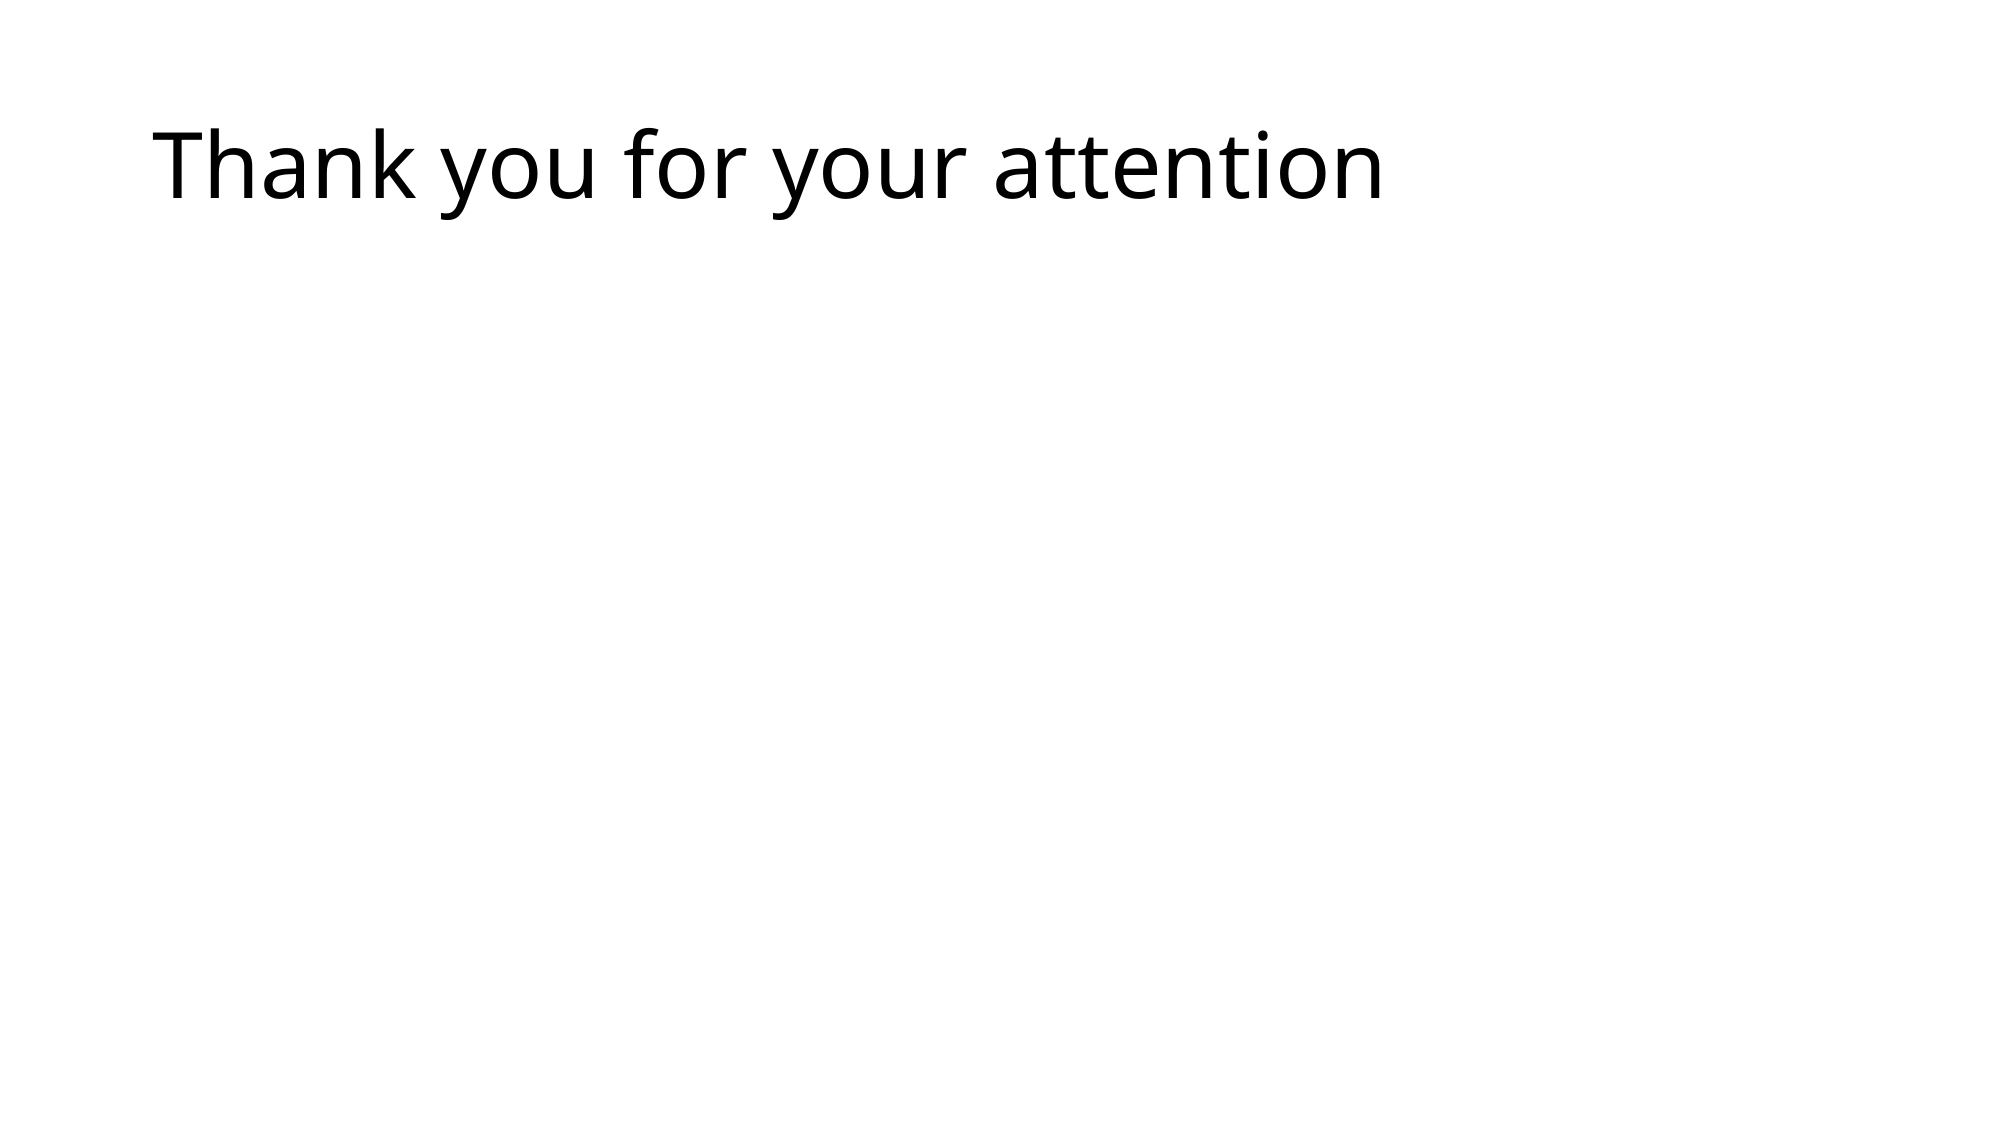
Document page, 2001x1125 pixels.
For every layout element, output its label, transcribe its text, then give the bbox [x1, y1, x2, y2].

title Thank you for your attention [137, 59, 1863, 278]
